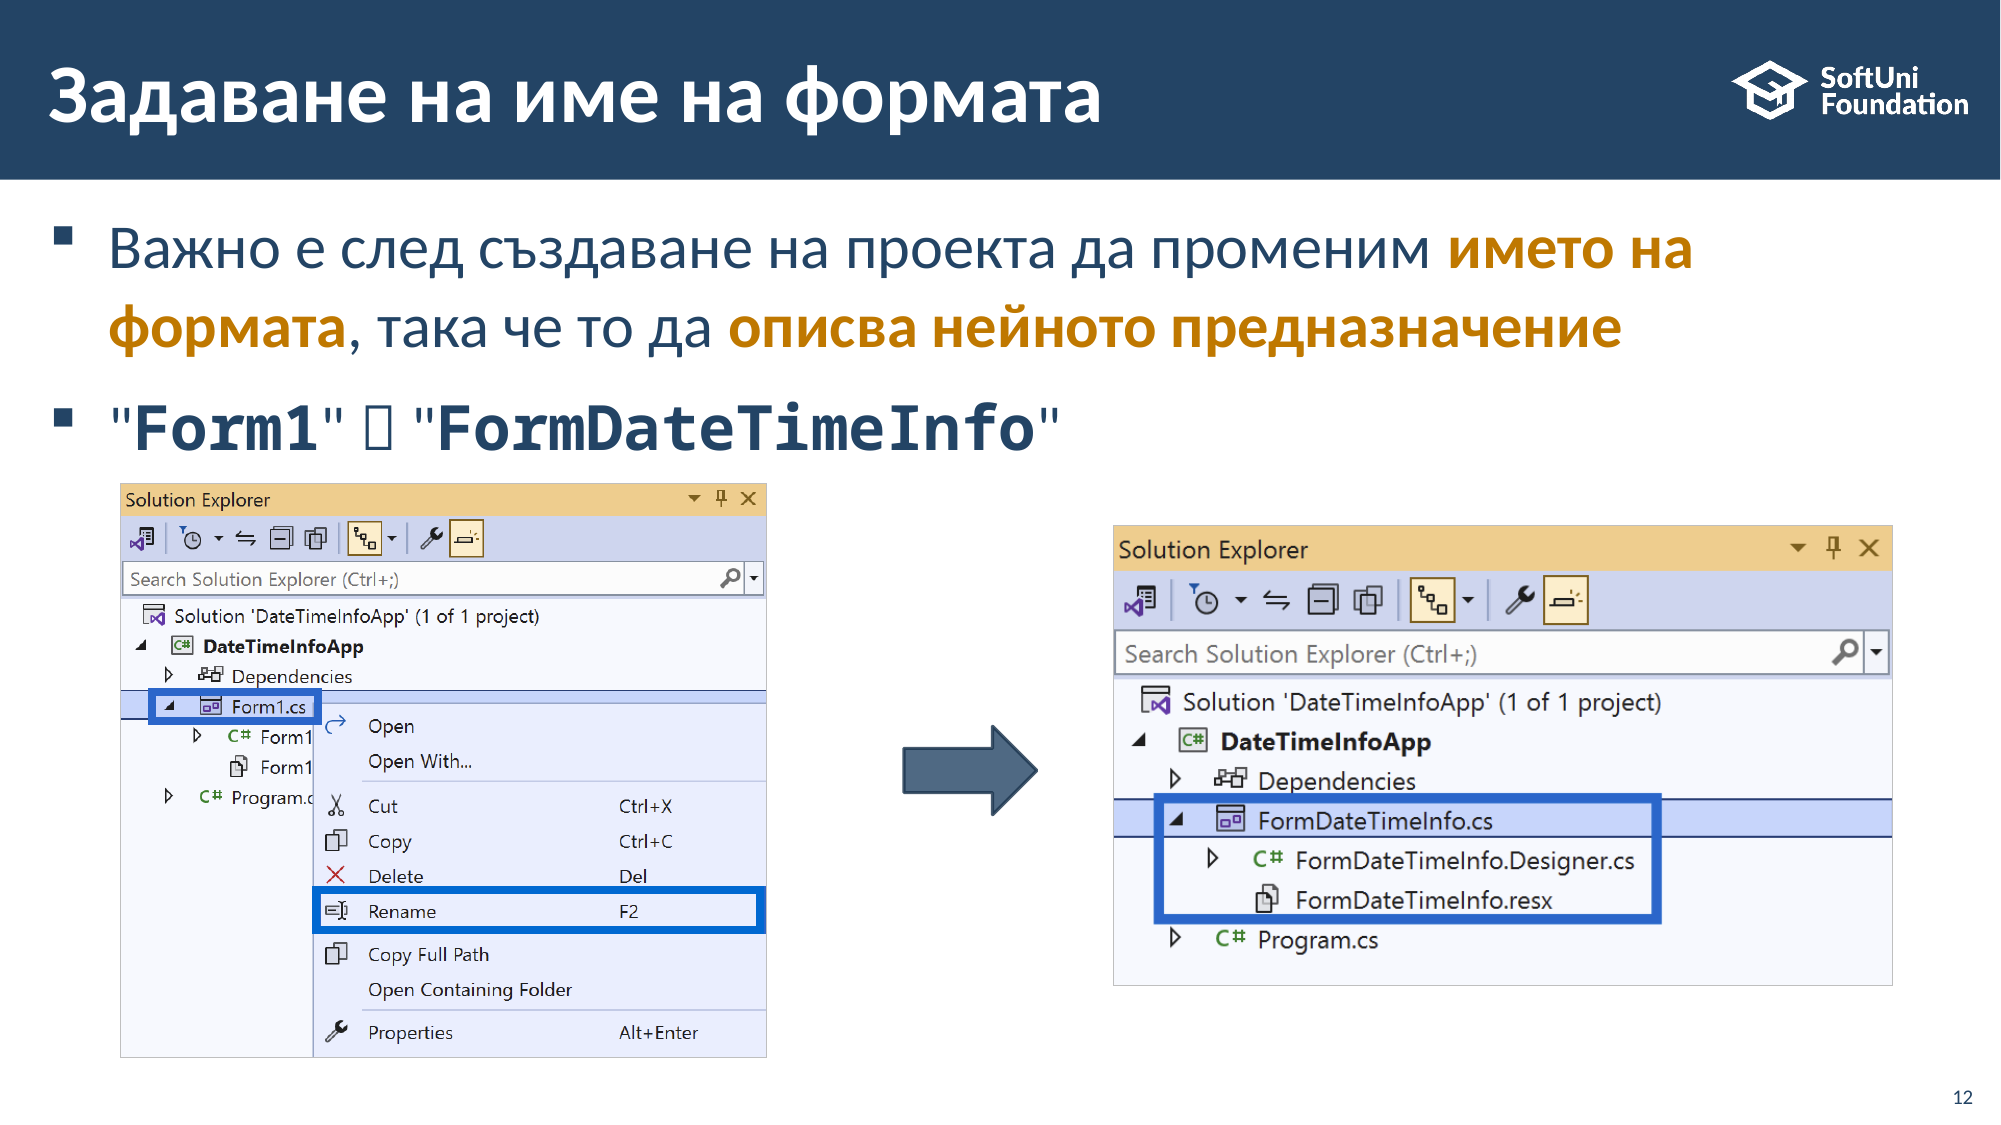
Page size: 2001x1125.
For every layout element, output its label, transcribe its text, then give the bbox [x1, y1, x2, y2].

picture [1731, 60, 1968, 120]
picture [120, 483, 768, 1058]
list Важно е след създаване на проекта да променим името на формата, така че то да описва нейното предназначение "Form1"  "FormDateTimeInfo" [31, 196, 1970, 1104]
title Задаване на име на формата [31, 16, 1716, 162]
slide_number 12 [1927, 1067, 1989, 1117]
text_box [901, 724, 1039, 817]
picture [1113, 525, 1894, 987]
